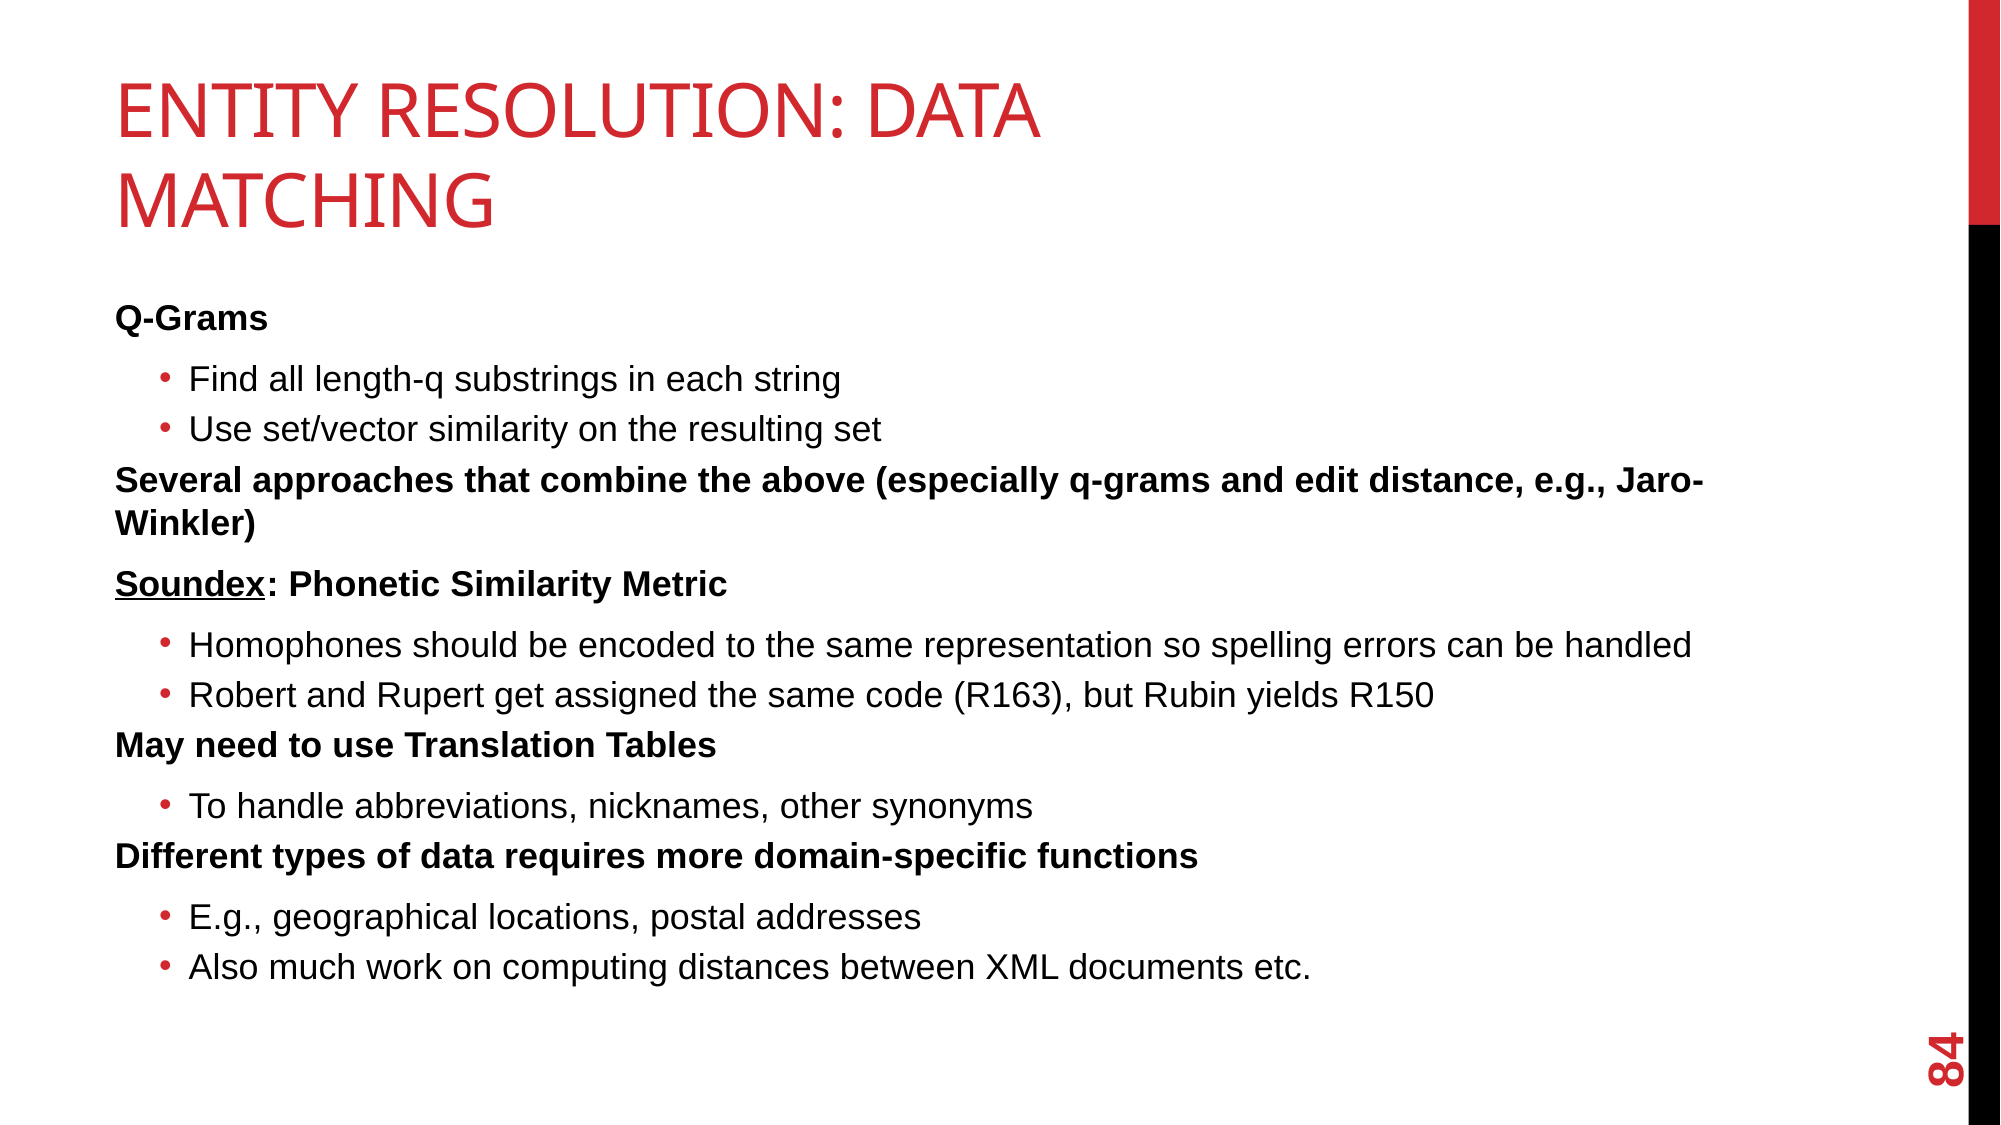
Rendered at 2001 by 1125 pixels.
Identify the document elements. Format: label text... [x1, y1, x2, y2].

title Entity Resolution: Data Matching [99, 25, 1367, 250]
slide_number 84 [1903, 887, 1984, 1104]
list Q-Grams Find all length-q substrings in each string Use set/vector similarity on the resulting set Several approaches that combine the above (especially q-grams and edit distance, e.g., Jaro-Winkler) Soundex: Phonetic Similarity Metric Homophones should be encoded to the same representation so spelling errors can be handled Robert and Rupert get assigned the same code (R163), but Rubin yields R150 May need to use Translation Tables To handle abbreviations, nicknames, other synonyms Different types of data requires more domain-specific functions E.g., geographical locations, postal addresses Also much work on computing distances between XML documents etc. [99, 287, 1767, 1005]
